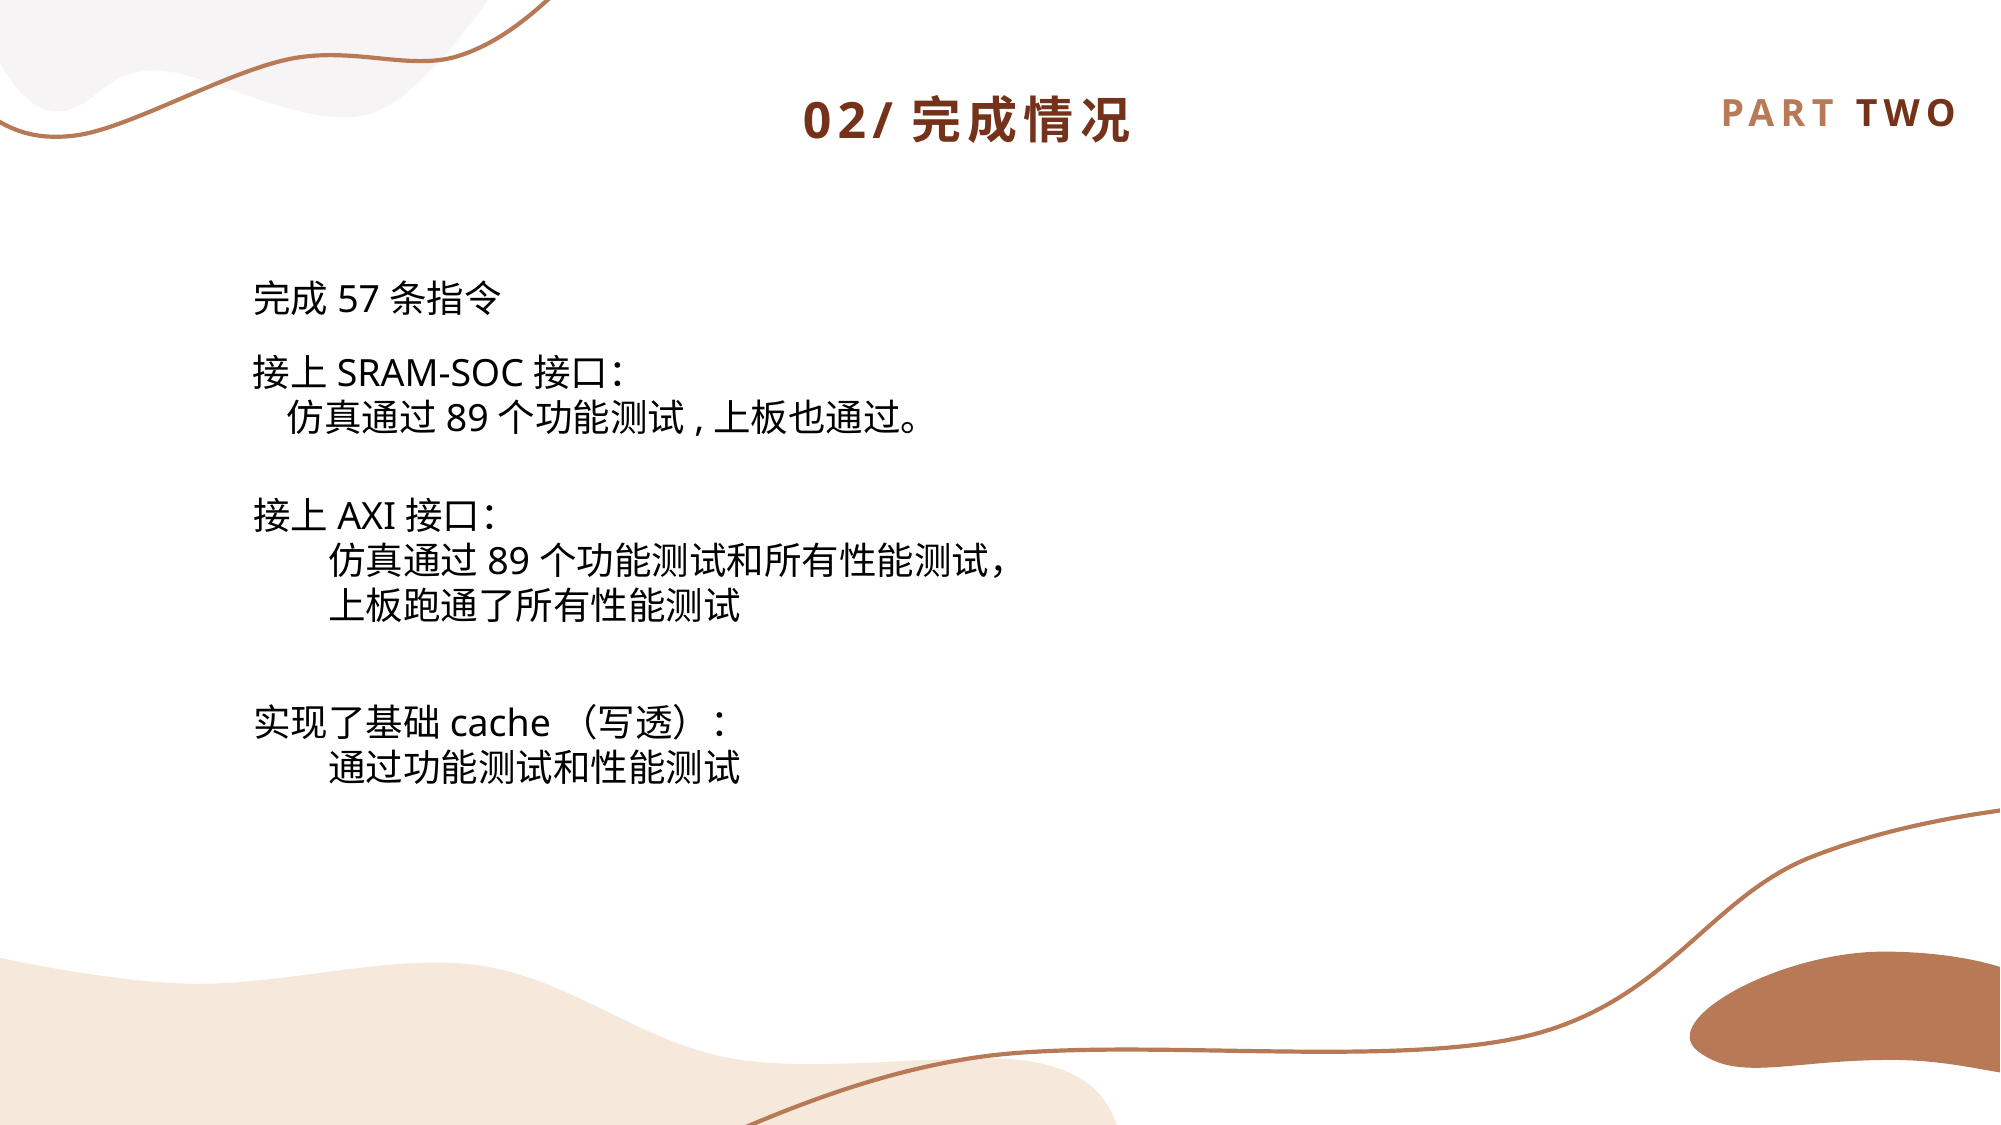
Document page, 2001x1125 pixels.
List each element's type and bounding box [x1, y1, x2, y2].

text_box [0, 0, 2000, 1125]
